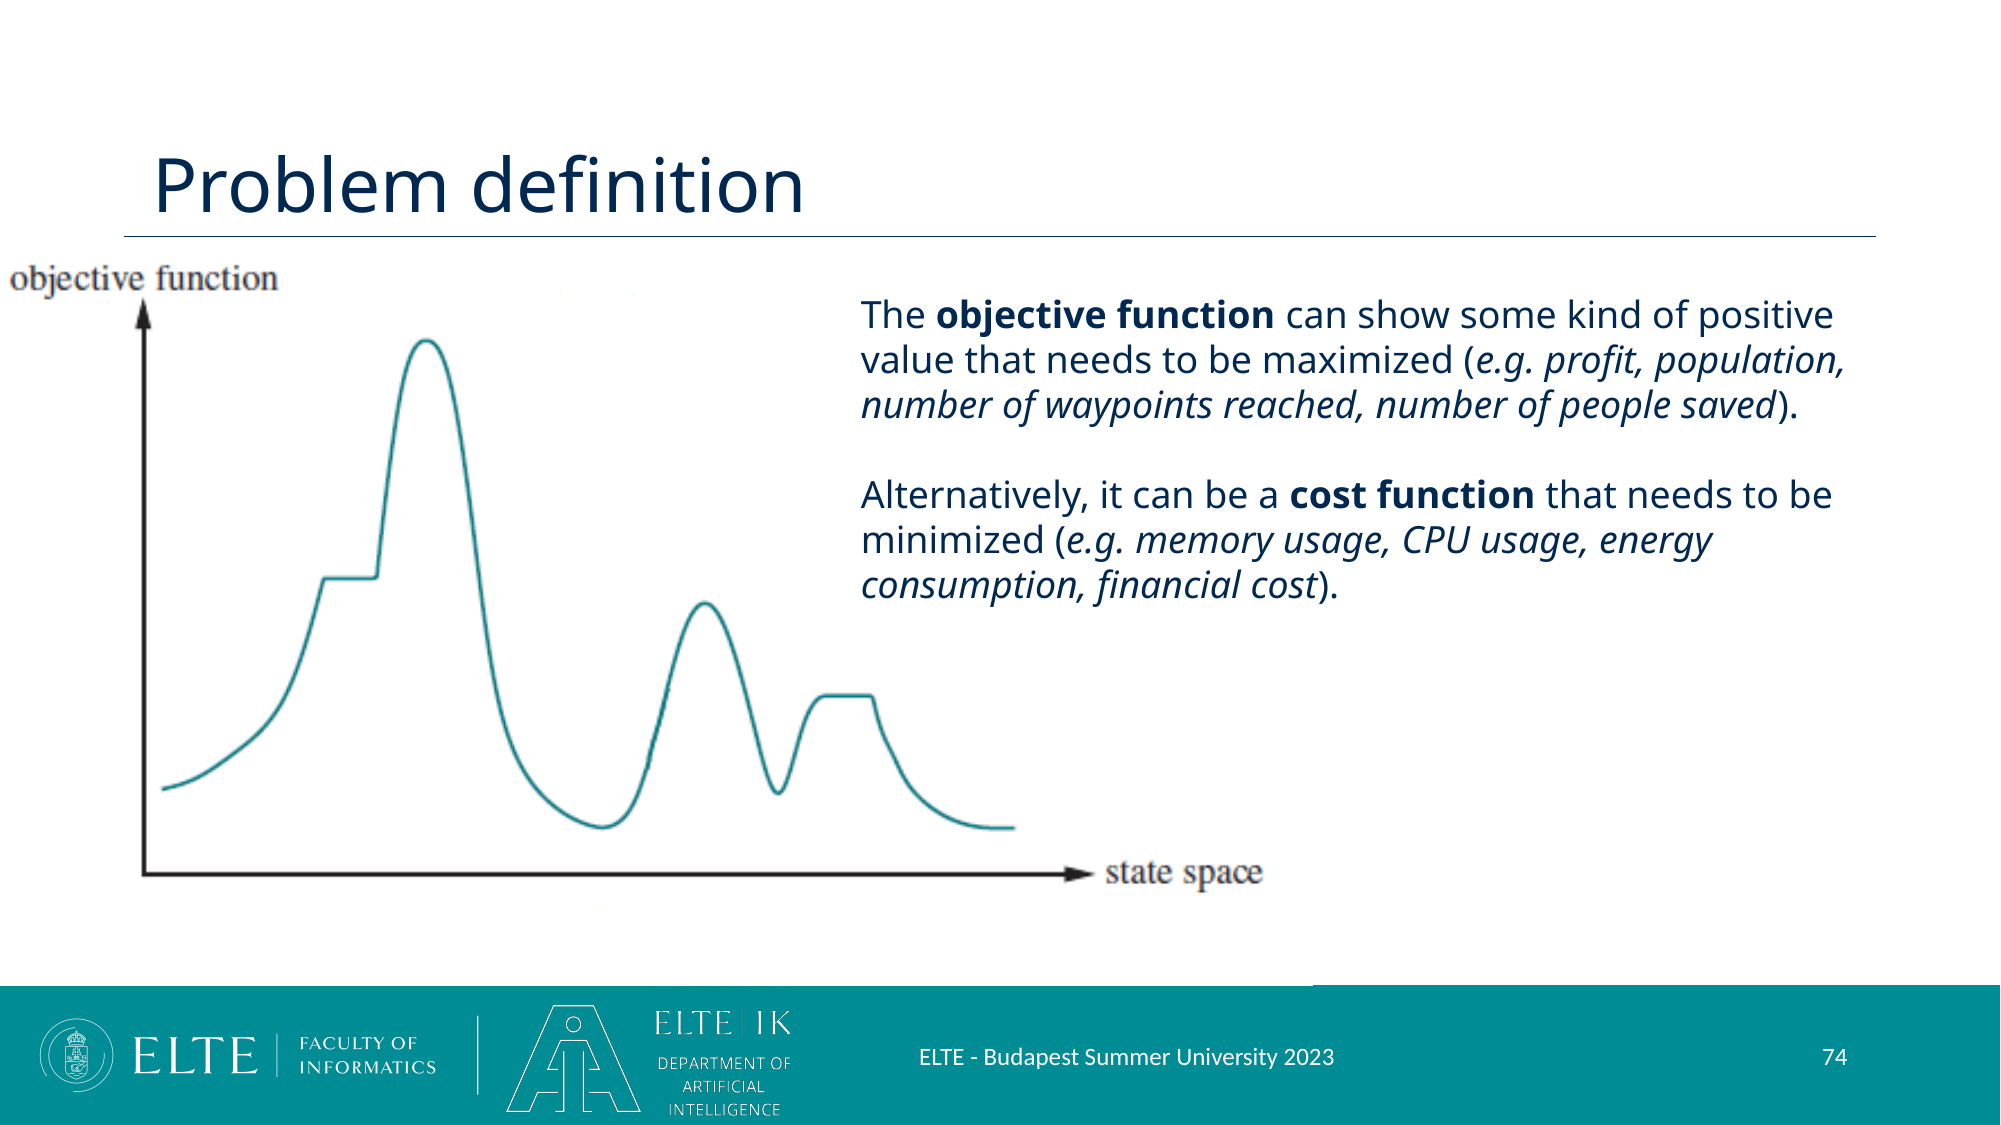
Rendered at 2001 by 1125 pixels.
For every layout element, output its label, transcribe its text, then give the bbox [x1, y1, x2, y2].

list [0, 250, 1313, 986]
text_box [504, 990, 790, 1120]
footer ELTE - Budapest Summer University 2023 [790, 1025, 1465, 1085]
text_box The objective function can show some kind of positive value that needs to be maximized (e.g. profit, population, number of waypoints reached, number of people saved). Alternatively, it can be a cost function that needs to be minimized (e.g. memory usage, CPU usage, energy consumption, financial cost). [1313, 283, 1917, 614]
title Problem definition [137, 59, 1863, 237]
picture [0, 985, 2000, 1125]
slide_number 74 [1563, 1026, 1863, 1085]
